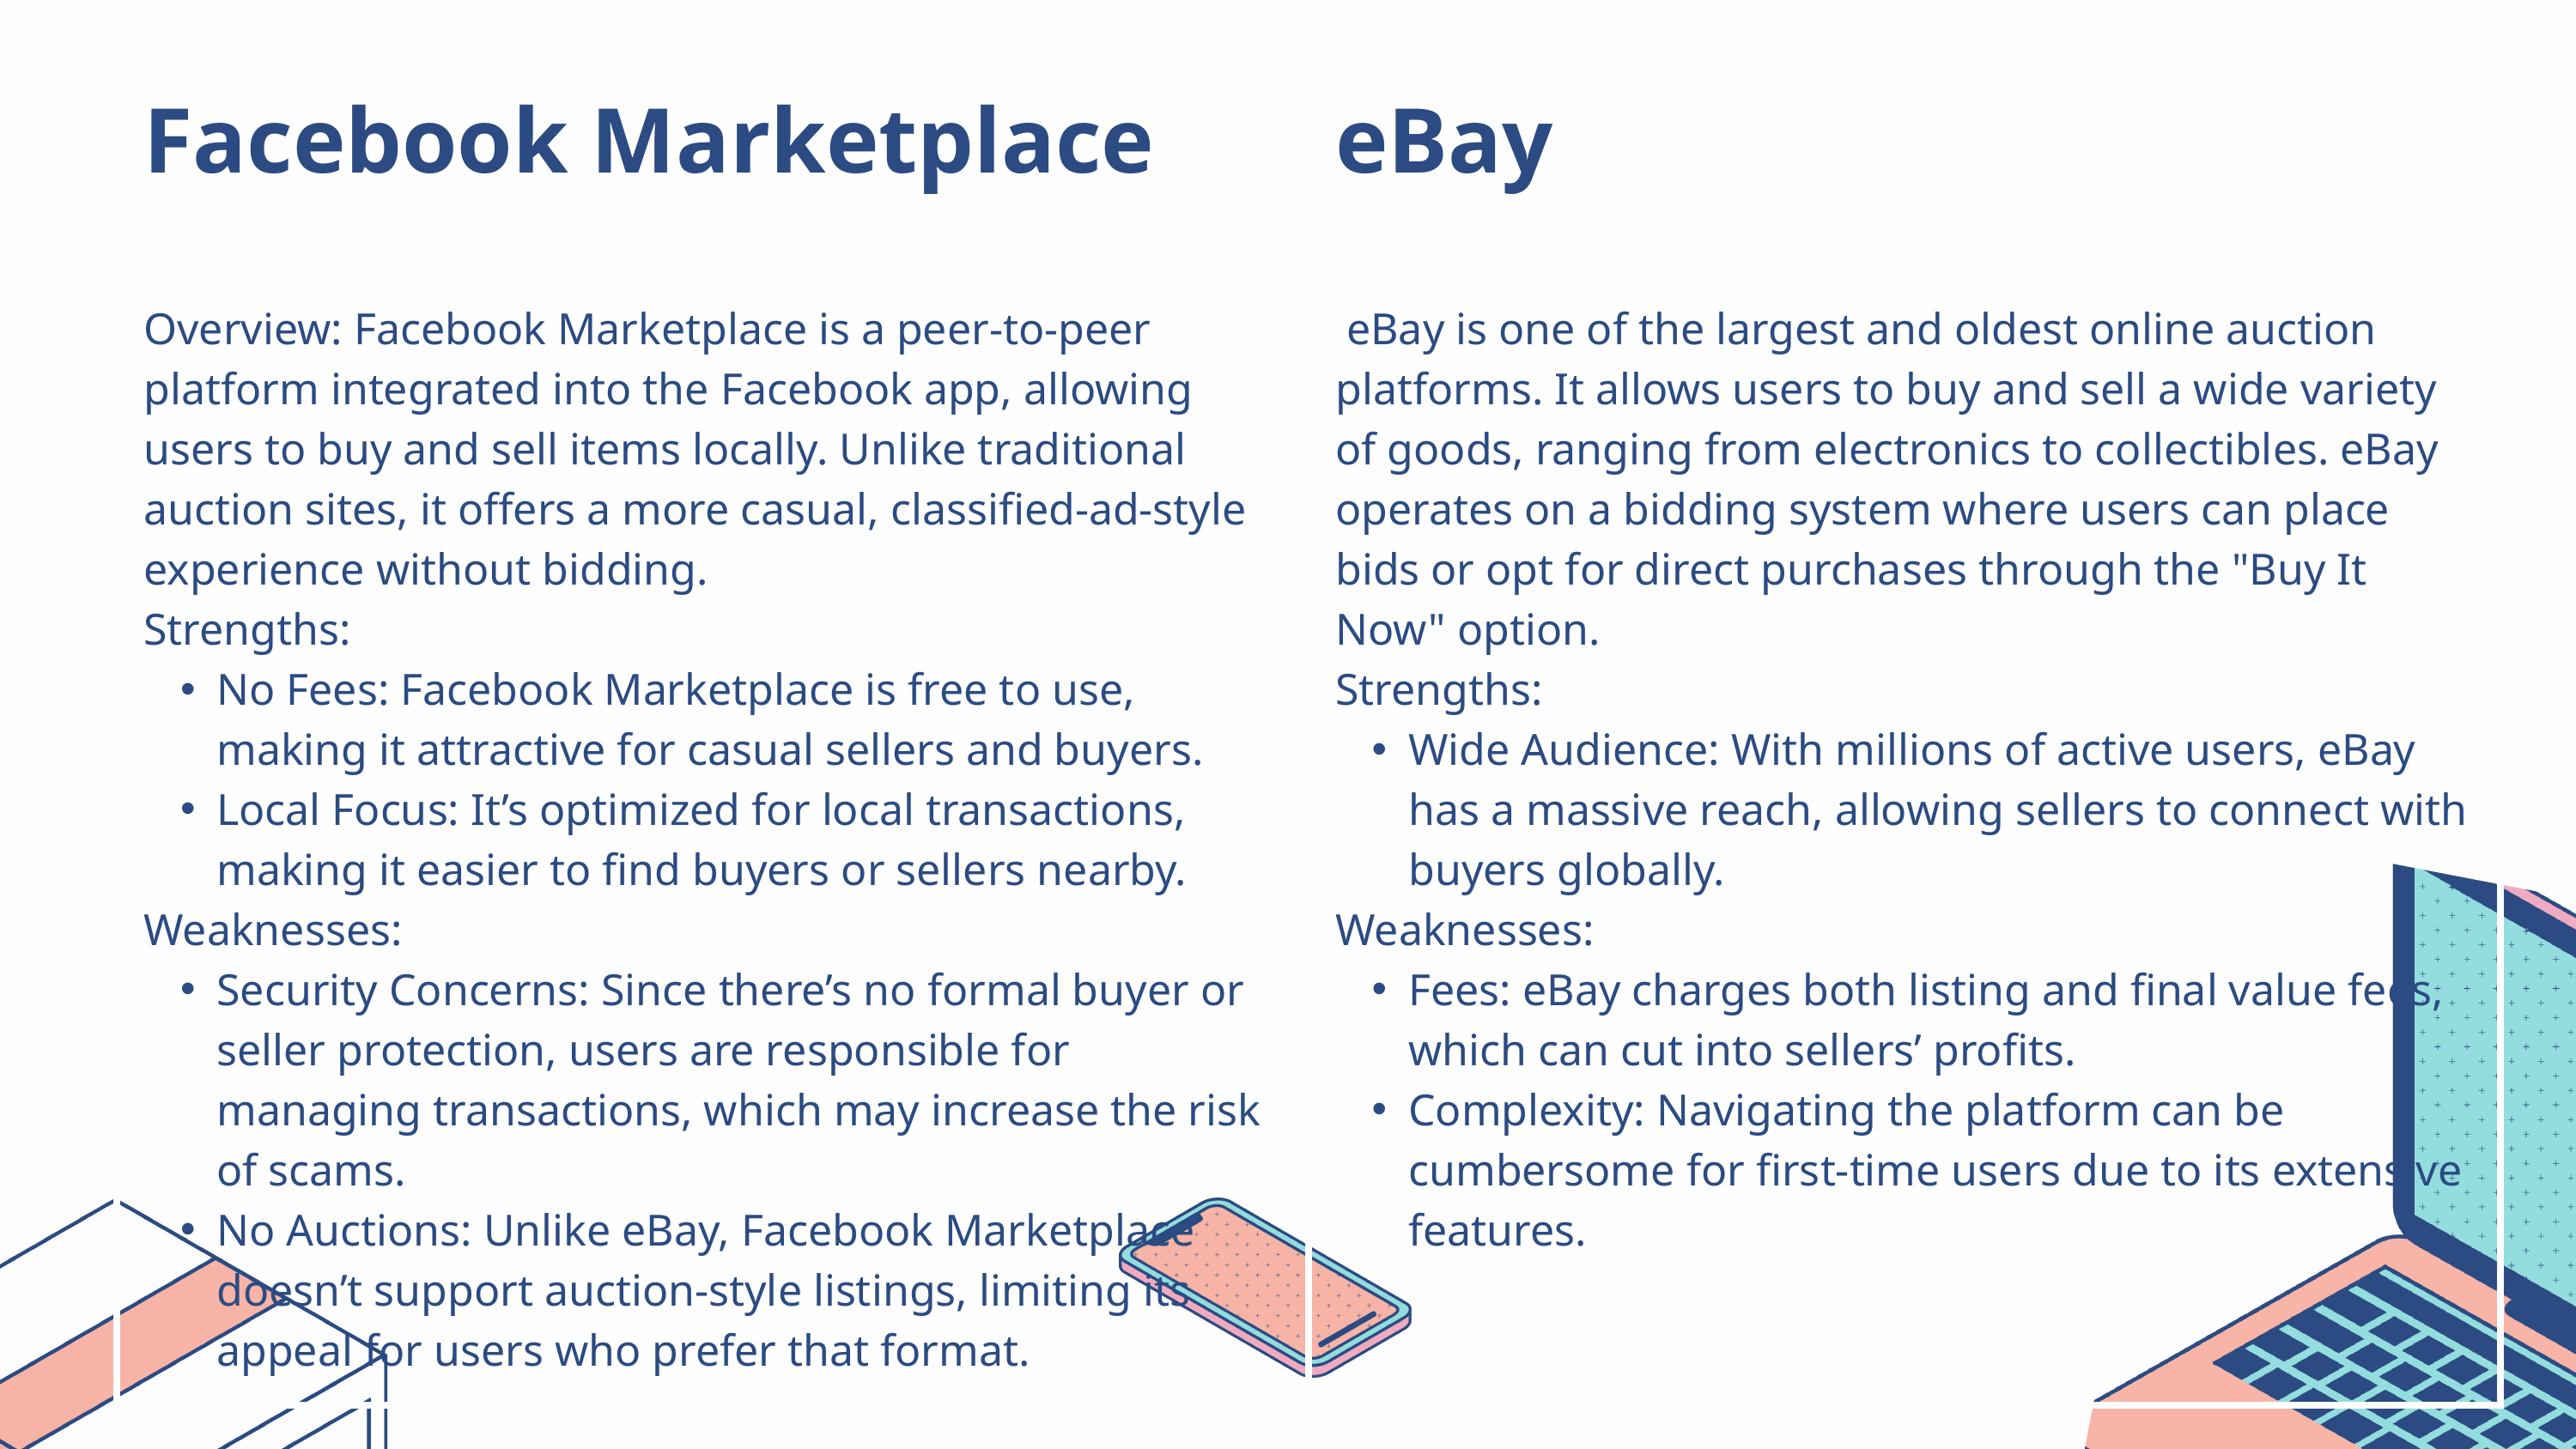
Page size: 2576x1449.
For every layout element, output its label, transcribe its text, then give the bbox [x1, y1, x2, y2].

table_header eBay [1312, 69, 2497, 267]
table_cell eBay is one of the largest and oldest online auction platforms. It allows users to buy and sell a wide variety of goods, ranging from electronics to collectibles. eBay operates on a bidding system where users can place bids or opt for direct purchases through the "Buy It Now" option. Strengths: Wide Audience: With millions of active users, eBay has a massive reach, allowing sellers to connect with buyers globally. Weaknesses: Fees: eBay charges both listing and final value fees, which can cut into sellers’ profits. Complexity: Navigating the platform can be cumbersome for first-time users due to its extensive features. [1312, 274, 2497, 1402]
table_header Facebook Marketplace [120, 69, 1305, 267]
table_cell Overview: Facebook Marketplace is a peer-to-peer platform integrated into the Facebook app, allowing users to buy and sell items locally. Unlike traditional auction sites, it offers a more casual, classified-ad-style experience without bidding. Strengths: No Fees: Facebook Marketplace is free to use, making it attractive for casual sellers and buyers. Local Focus: It’s optimized for local transactions, making it easier to find buyers or sellers nearby. Weaknesses: Security Concerns: Since there’s no formal buyer or seller protection, users are responsible for managing transactions, which may increase the risk of scams. No Auctions: Unlike eBay, Facebook Marketplace doesn’t support auction-style listings, limiting its appeal for users who prefer that format. [120, 274, 1305, 1402]
text_box [0, 1197, 388, 1449]
text_box [2084, 885, 2576, 1449]
